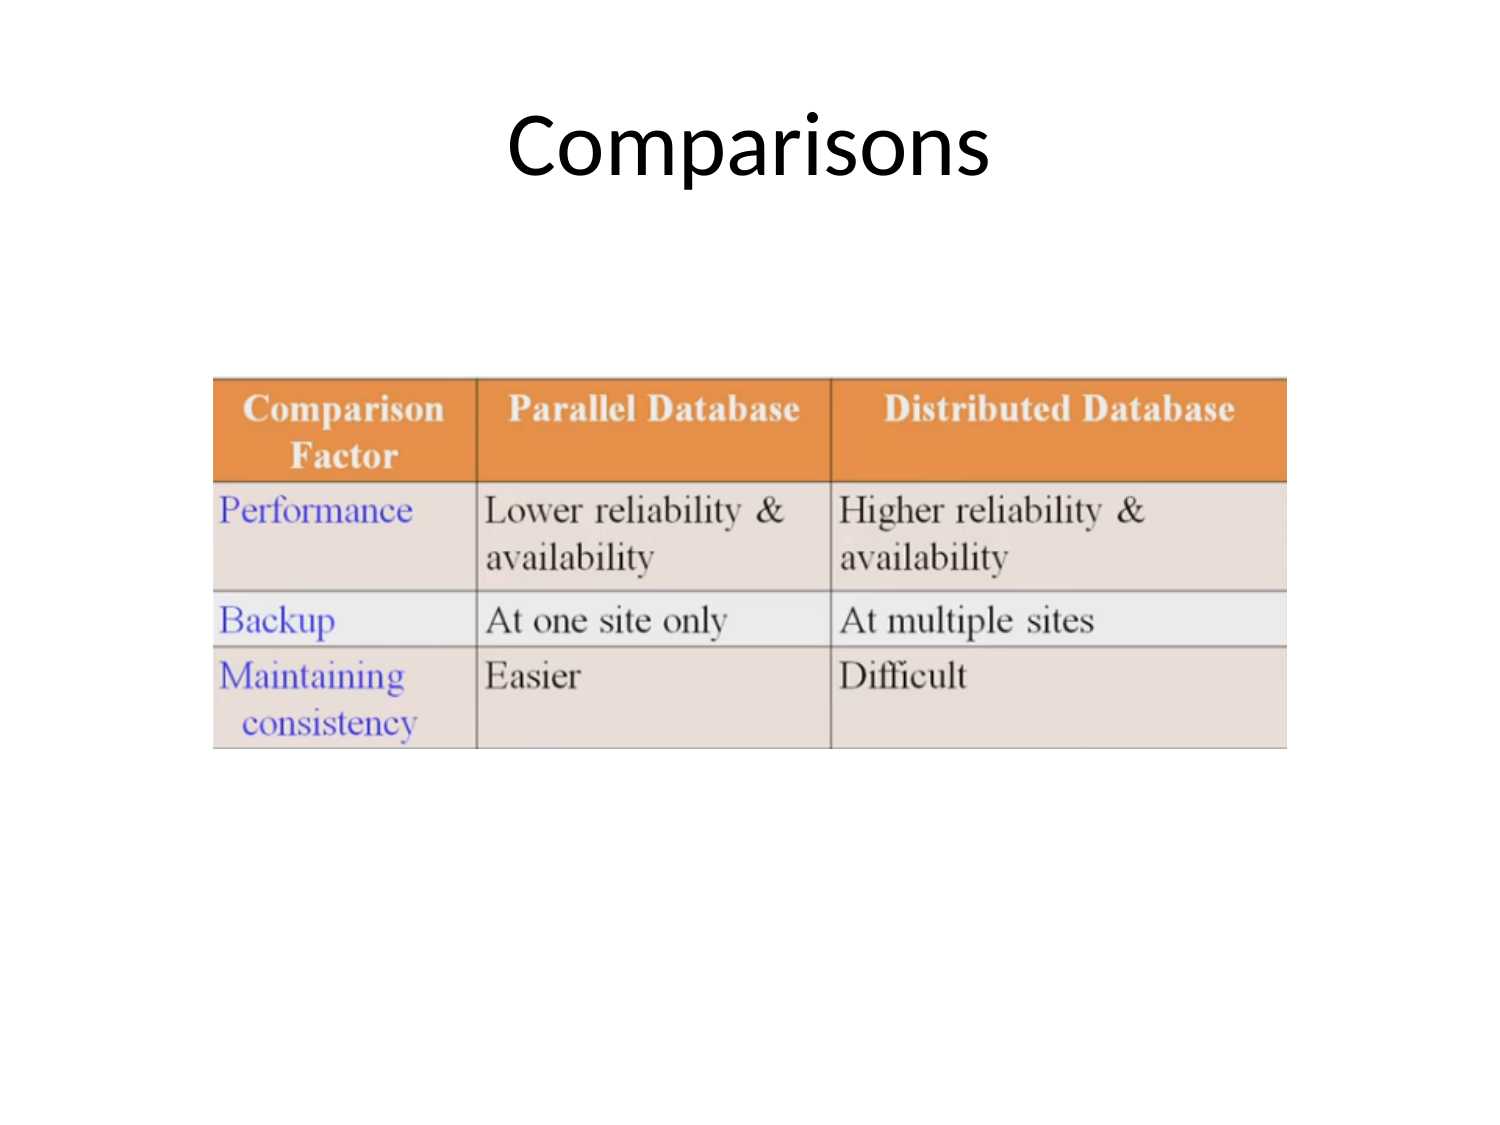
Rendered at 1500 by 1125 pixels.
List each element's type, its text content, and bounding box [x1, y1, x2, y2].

picture [213, 376, 1287, 749]
title Comparisons [75, 45, 1425, 233]
